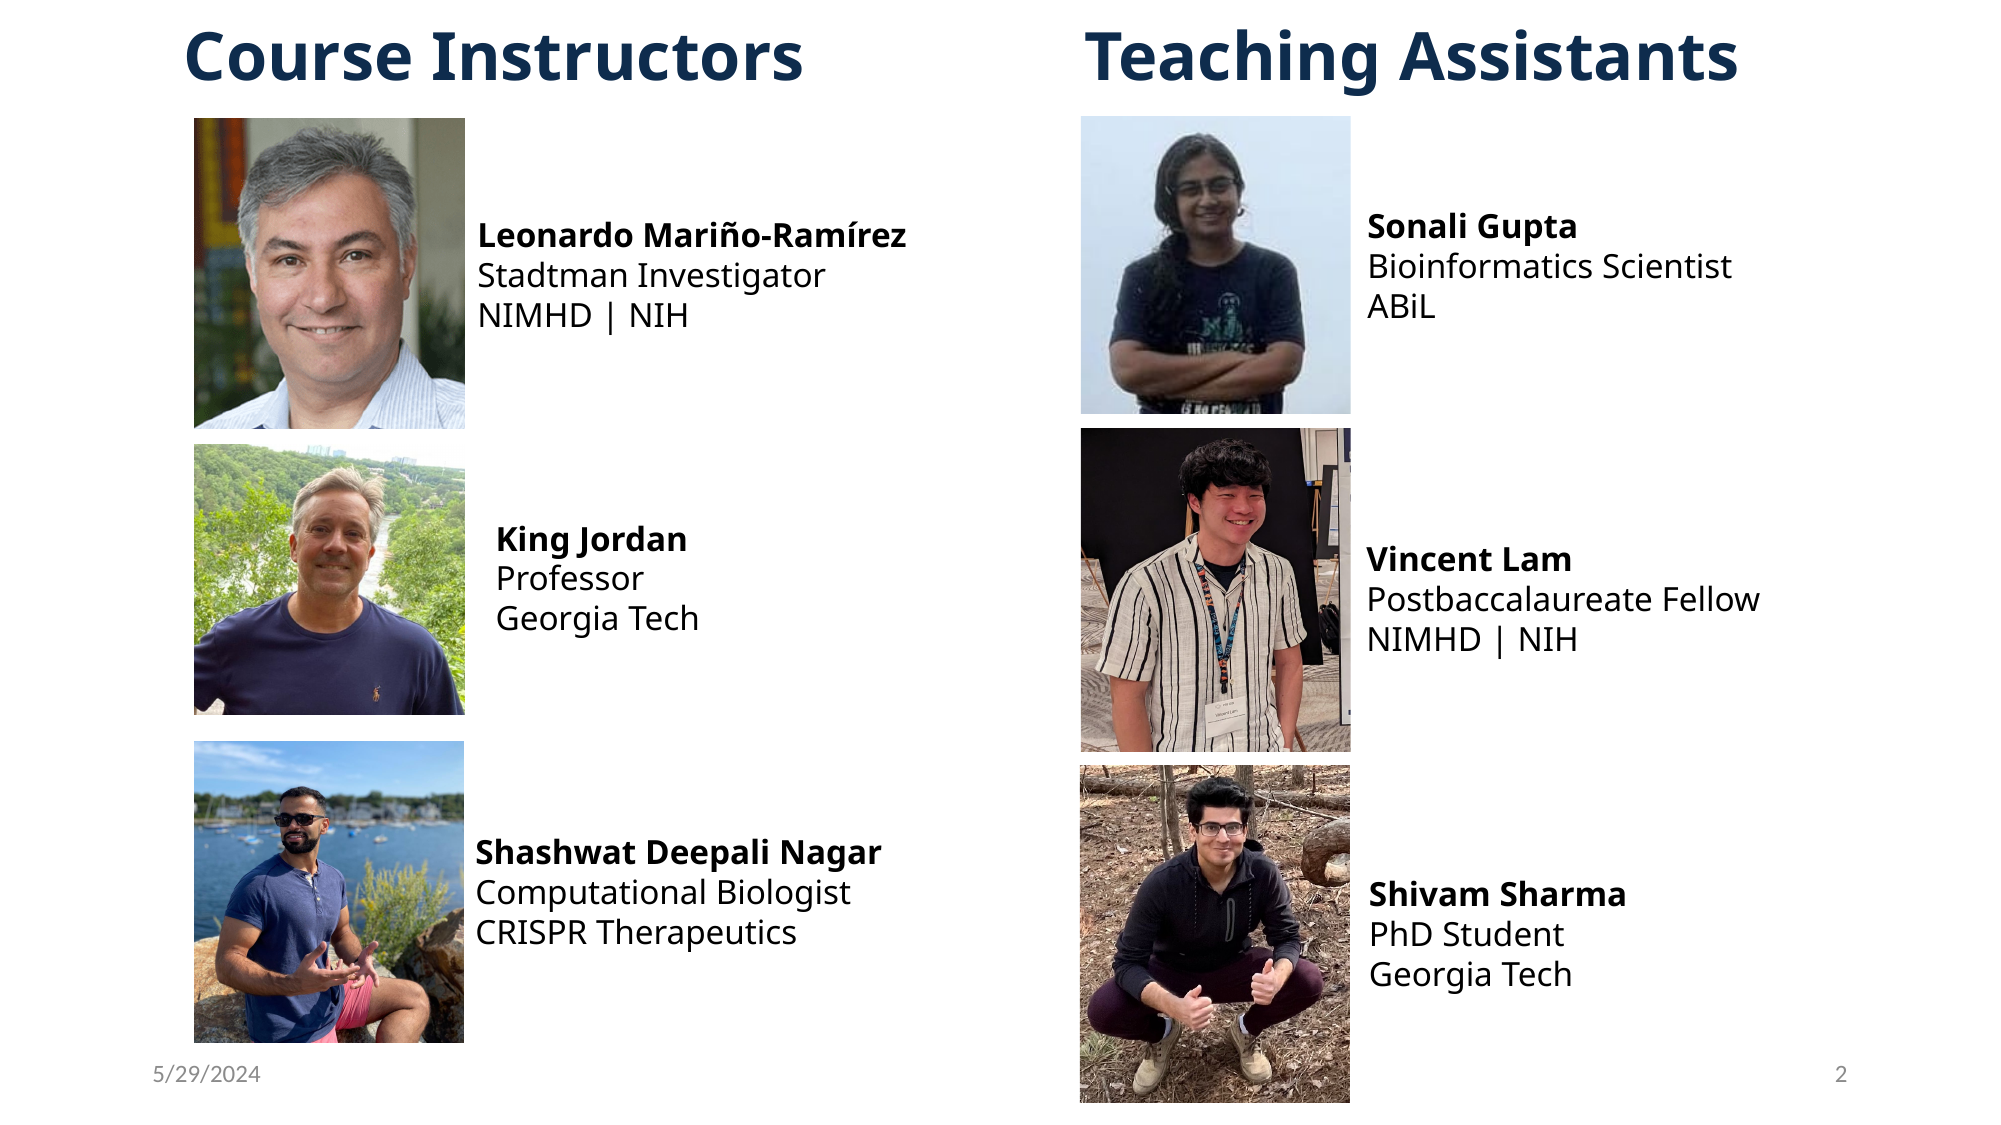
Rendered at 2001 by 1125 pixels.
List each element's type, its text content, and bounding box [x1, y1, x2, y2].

text_box Vincent Lam Postbaccalaureate Fellow NIMHD | NIH [1351, 531, 1776, 666]
text_box Sonali Gupta Bioinformatics Scientist ABiL [1352, 197, 1748, 333]
picture [194, 118, 465, 429]
text_box Shivam Sharma PhD Student Georgia Tech [1354, 865, 1643, 1001]
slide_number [137, 1042, 588, 1103]
picture [1079, 765, 1350, 1103]
text_box Leonardo Mariño-Ramírez Stadtman Investigator NIMHD | NIH [465, 206, 922, 342]
text_box King Jordan Professor Georgia Tech [480, 510, 715, 645]
slide_number 2 [1412, 1042, 1863, 1103]
picture [1080, 116, 1351, 414]
text_box Teaching Assistants [1069, 6, 1756, 101]
picture [1080, 427, 1351, 752]
text_box Shashwat Deepali Nagar Computational Biologist CRISPR Therapeutics [464, 824, 898, 959]
text_box Course Instructors [168, 6, 821, 101]
picture [193, 741, 464, 1043]
picture [194, 444, 465, 715]
